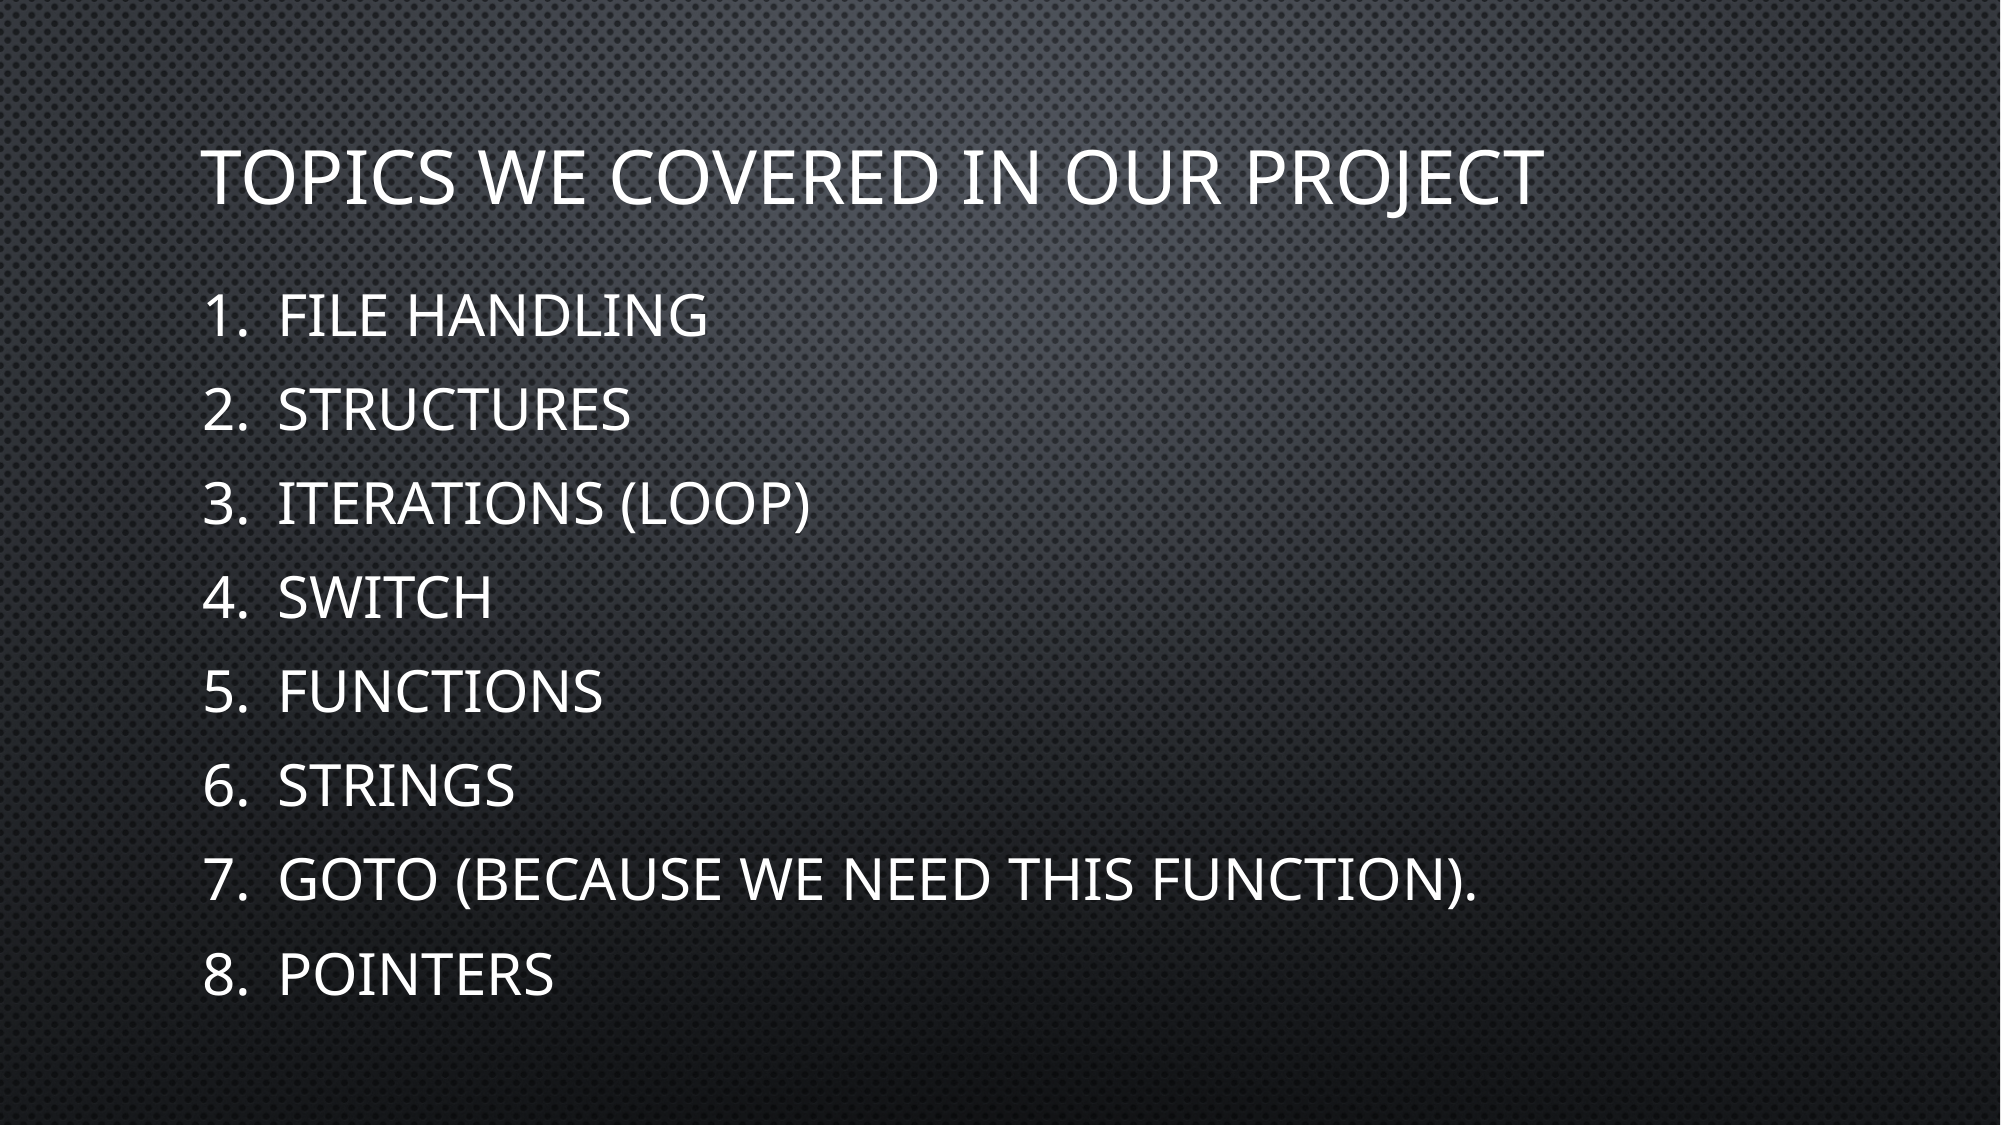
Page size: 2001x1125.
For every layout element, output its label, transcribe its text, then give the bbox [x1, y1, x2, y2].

title Topics we covered in our project [184, 103, 1871, 246]
list File Handling Structures Iterations (Loop) Switch Functions Strings Goto (Because we need this function). Pointers [187, 246, 1813, 1039]
